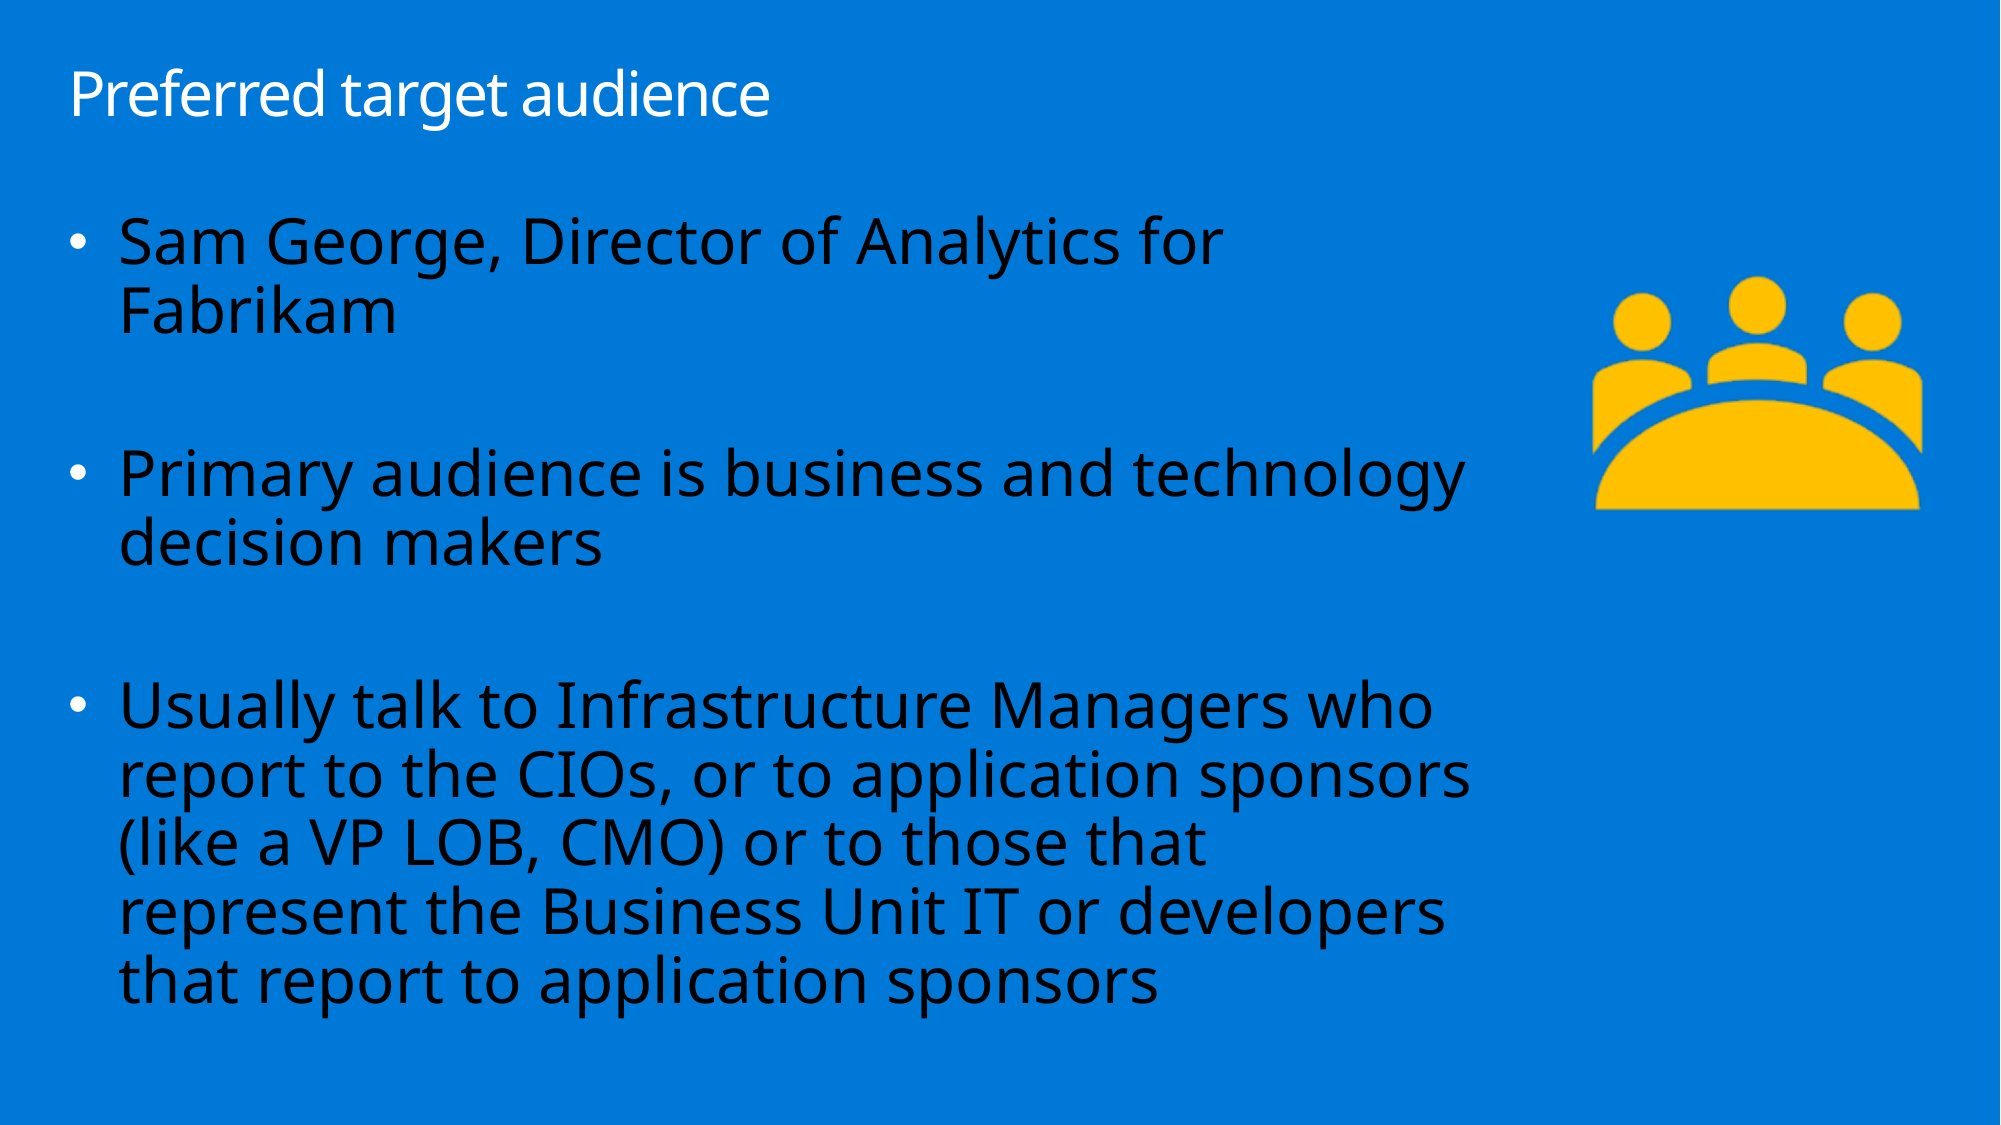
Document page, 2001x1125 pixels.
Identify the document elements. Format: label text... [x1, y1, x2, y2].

title Preferred target audience [44, 47, 1957, 196]
picture [1559, 194, 1956, 594]
list Sam George, Director of Analytics for Fabrikam Primary audience is business and technology decision makers Usually talk to Infrastructure Managers who report to the CIOs, or to application sponsors (like a VP LOB, CMO) or to those that represent the Business Unit IT or developers that report to application sponsors [44, 196, 1497, 1088]
